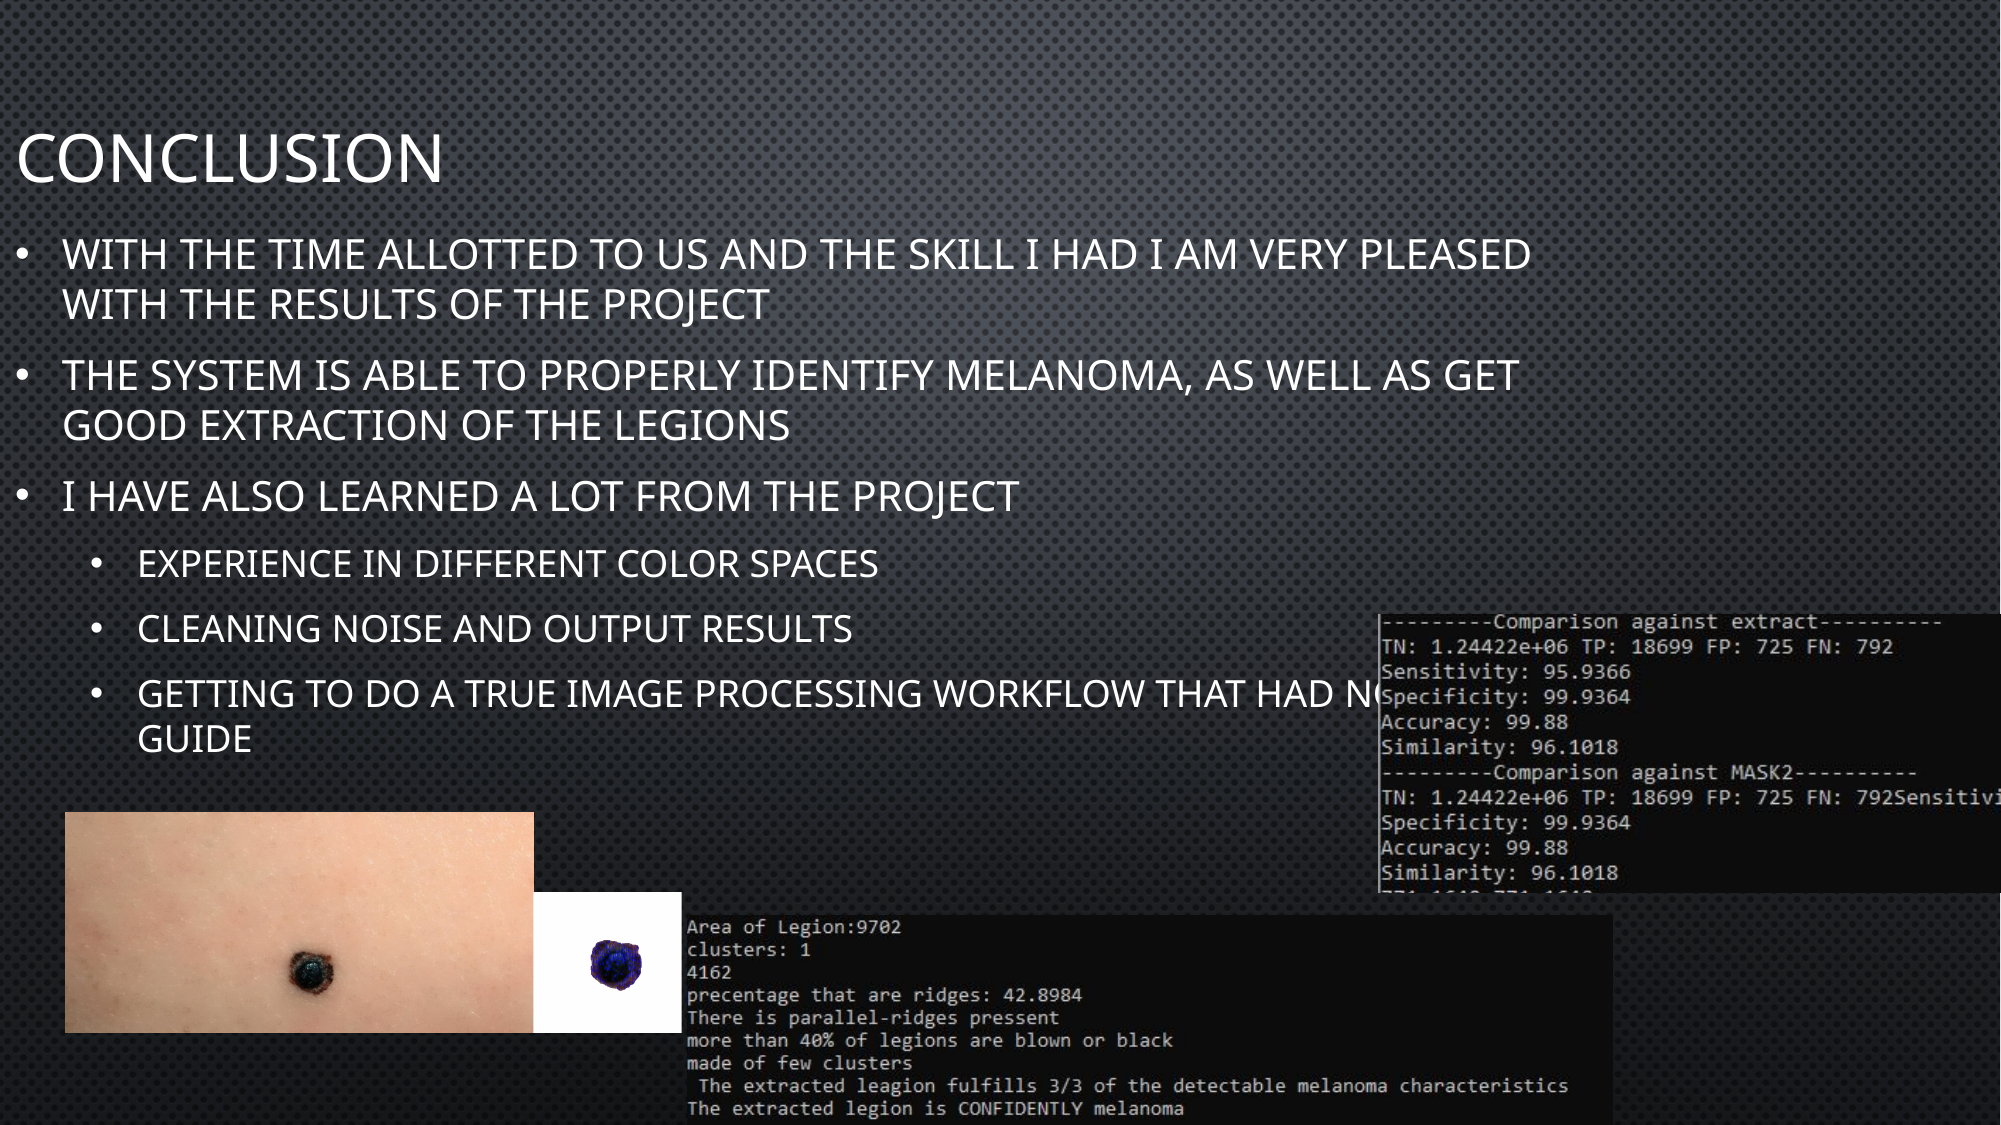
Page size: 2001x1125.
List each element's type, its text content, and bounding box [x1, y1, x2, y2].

list With the time allotted to us and the skill I had I am very pleased with the results of the project The system is able to properly identify melanoma, as well as get good extraction of the legions I have also learned a lot from the project Experience in different color spaces Cleaning noise and output results Getting to do a true image processing workflow that had no real guide [0, 217, 1625, 770]
picture [64, 812, 682, 1033]
title Conclusion [0, 0, 1625, 217]
picture [687, 915, 1613, 1125]
picture [1378, 613, 2001, 893]
